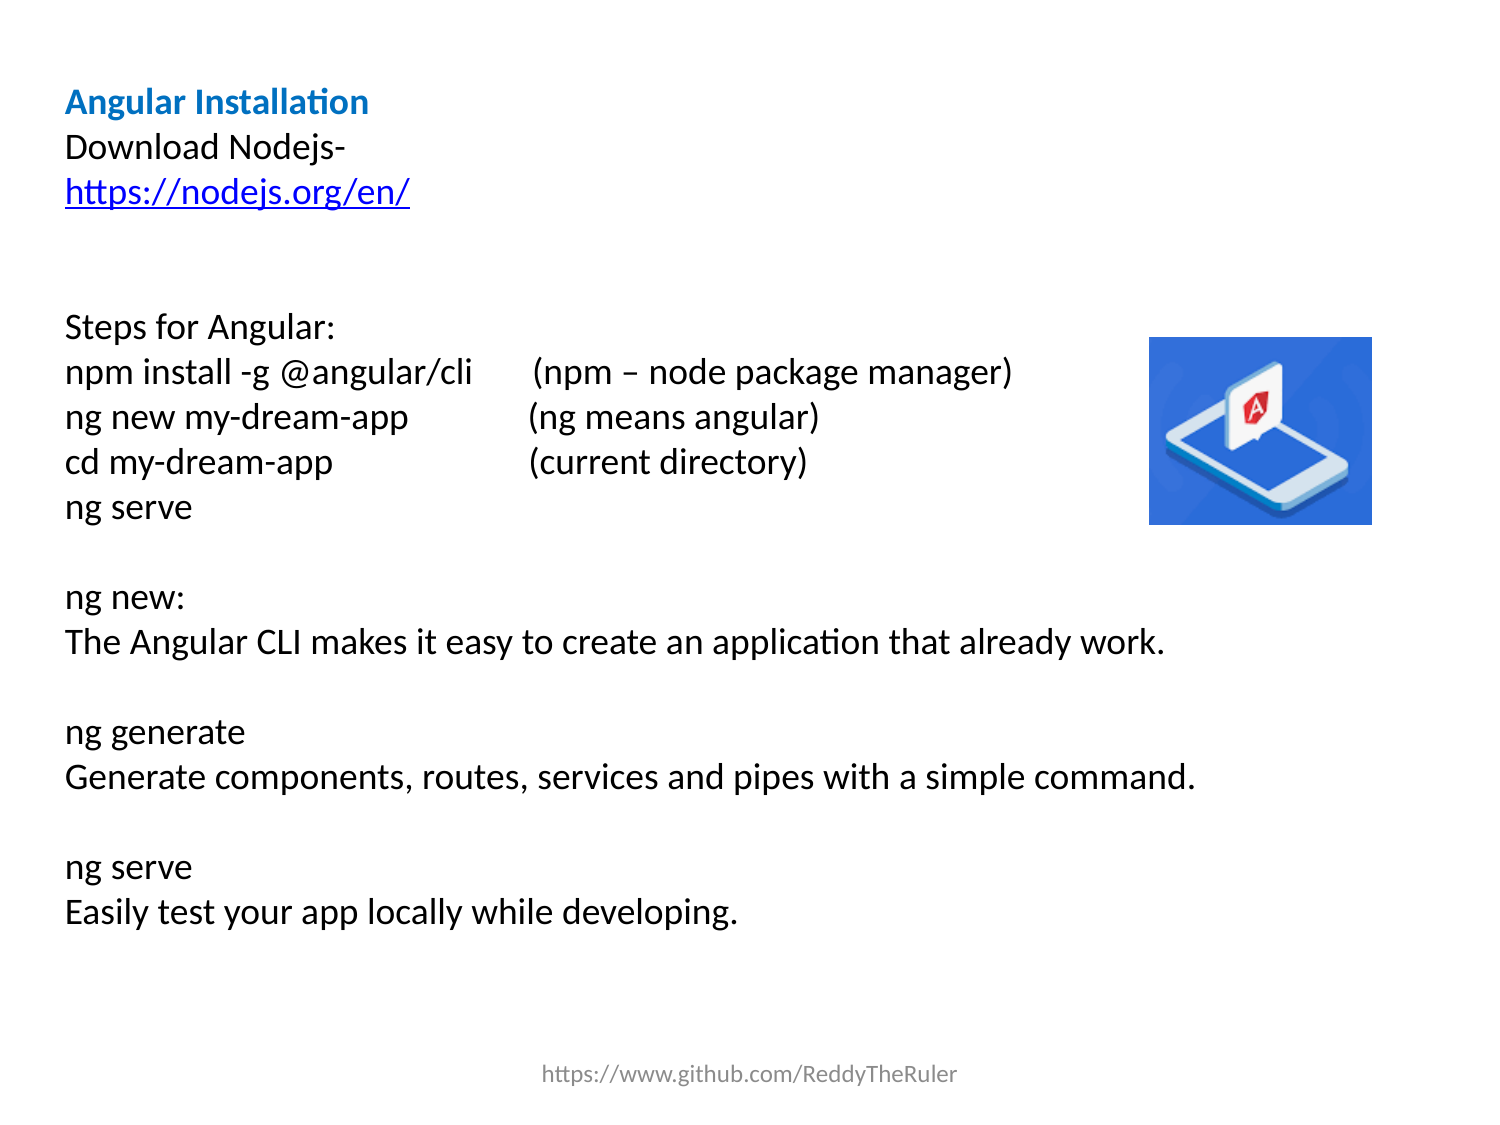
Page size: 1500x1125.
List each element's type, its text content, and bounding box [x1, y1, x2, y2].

footer https://www.github.com/ReddyTheRuler [512, 1042, 988, 1103]
text_box Angular Installation Download Nodejs- https://nodejs.org/en/ Steps for Angular: npm install -g @angular/cli (npm – node package manager) ng new my-dream-app (ng means angular) cd my-dream-app (current directory) ng serve ng new: The Angular CLI makes it easy to create an application that already work. ng generate Generate components, routes, services and pipes with a simple command. ng serve Easily test your app locally while developing. [50, 19, 1300, 1120]
picture [1149, 337, 1373, 526]
